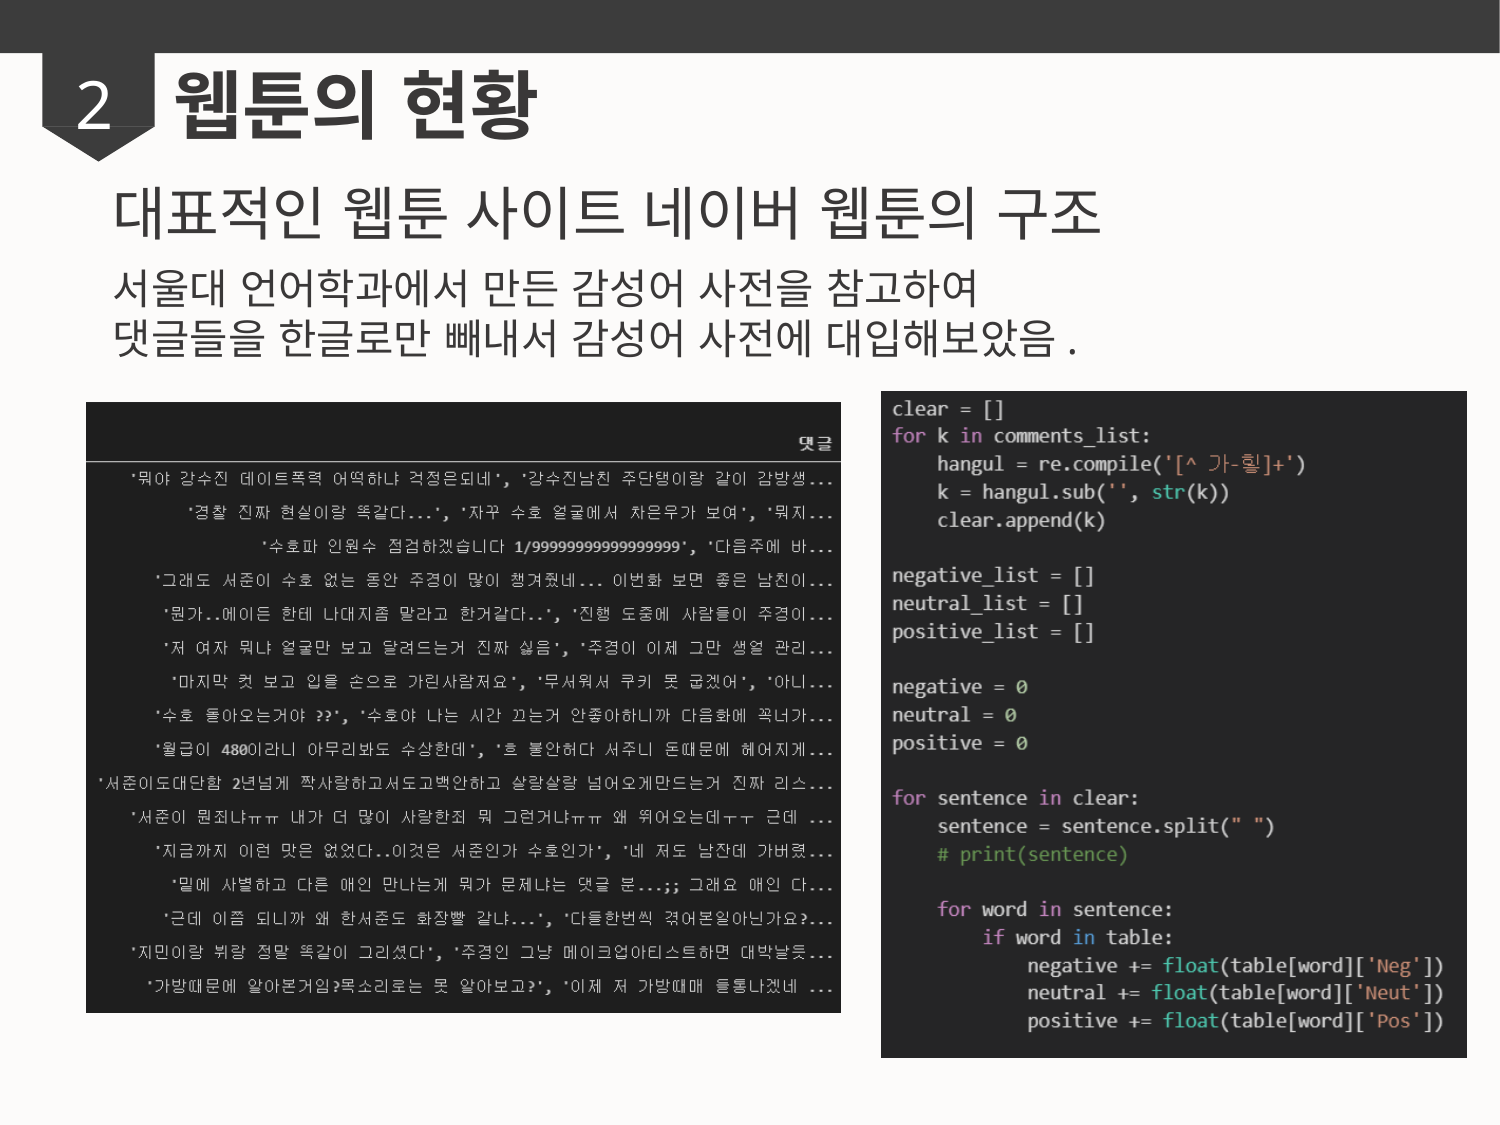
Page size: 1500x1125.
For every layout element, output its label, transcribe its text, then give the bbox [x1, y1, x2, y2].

text_box [0, 0, 1500, 54]
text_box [42, 49, 155, 162]
text_box 2 [155, 55, 160, 151]
picture [881, 391, 1467, 1058]
text_box 대표적인 웹툰 사이트 네이버 웹툰의 구조 [97, 169, 1386, 255]
picture [86, 402, 841, 1013]
text_box 웹툰의 현황 [159, 50, 841, 156]
text_box 서울대 언어학과에서 만든 감성어 사전을 참고하여 댓글들을 한글로만 빼내서 감성어 사전에 대입해보았음. [97, 255, 1500, 721]
